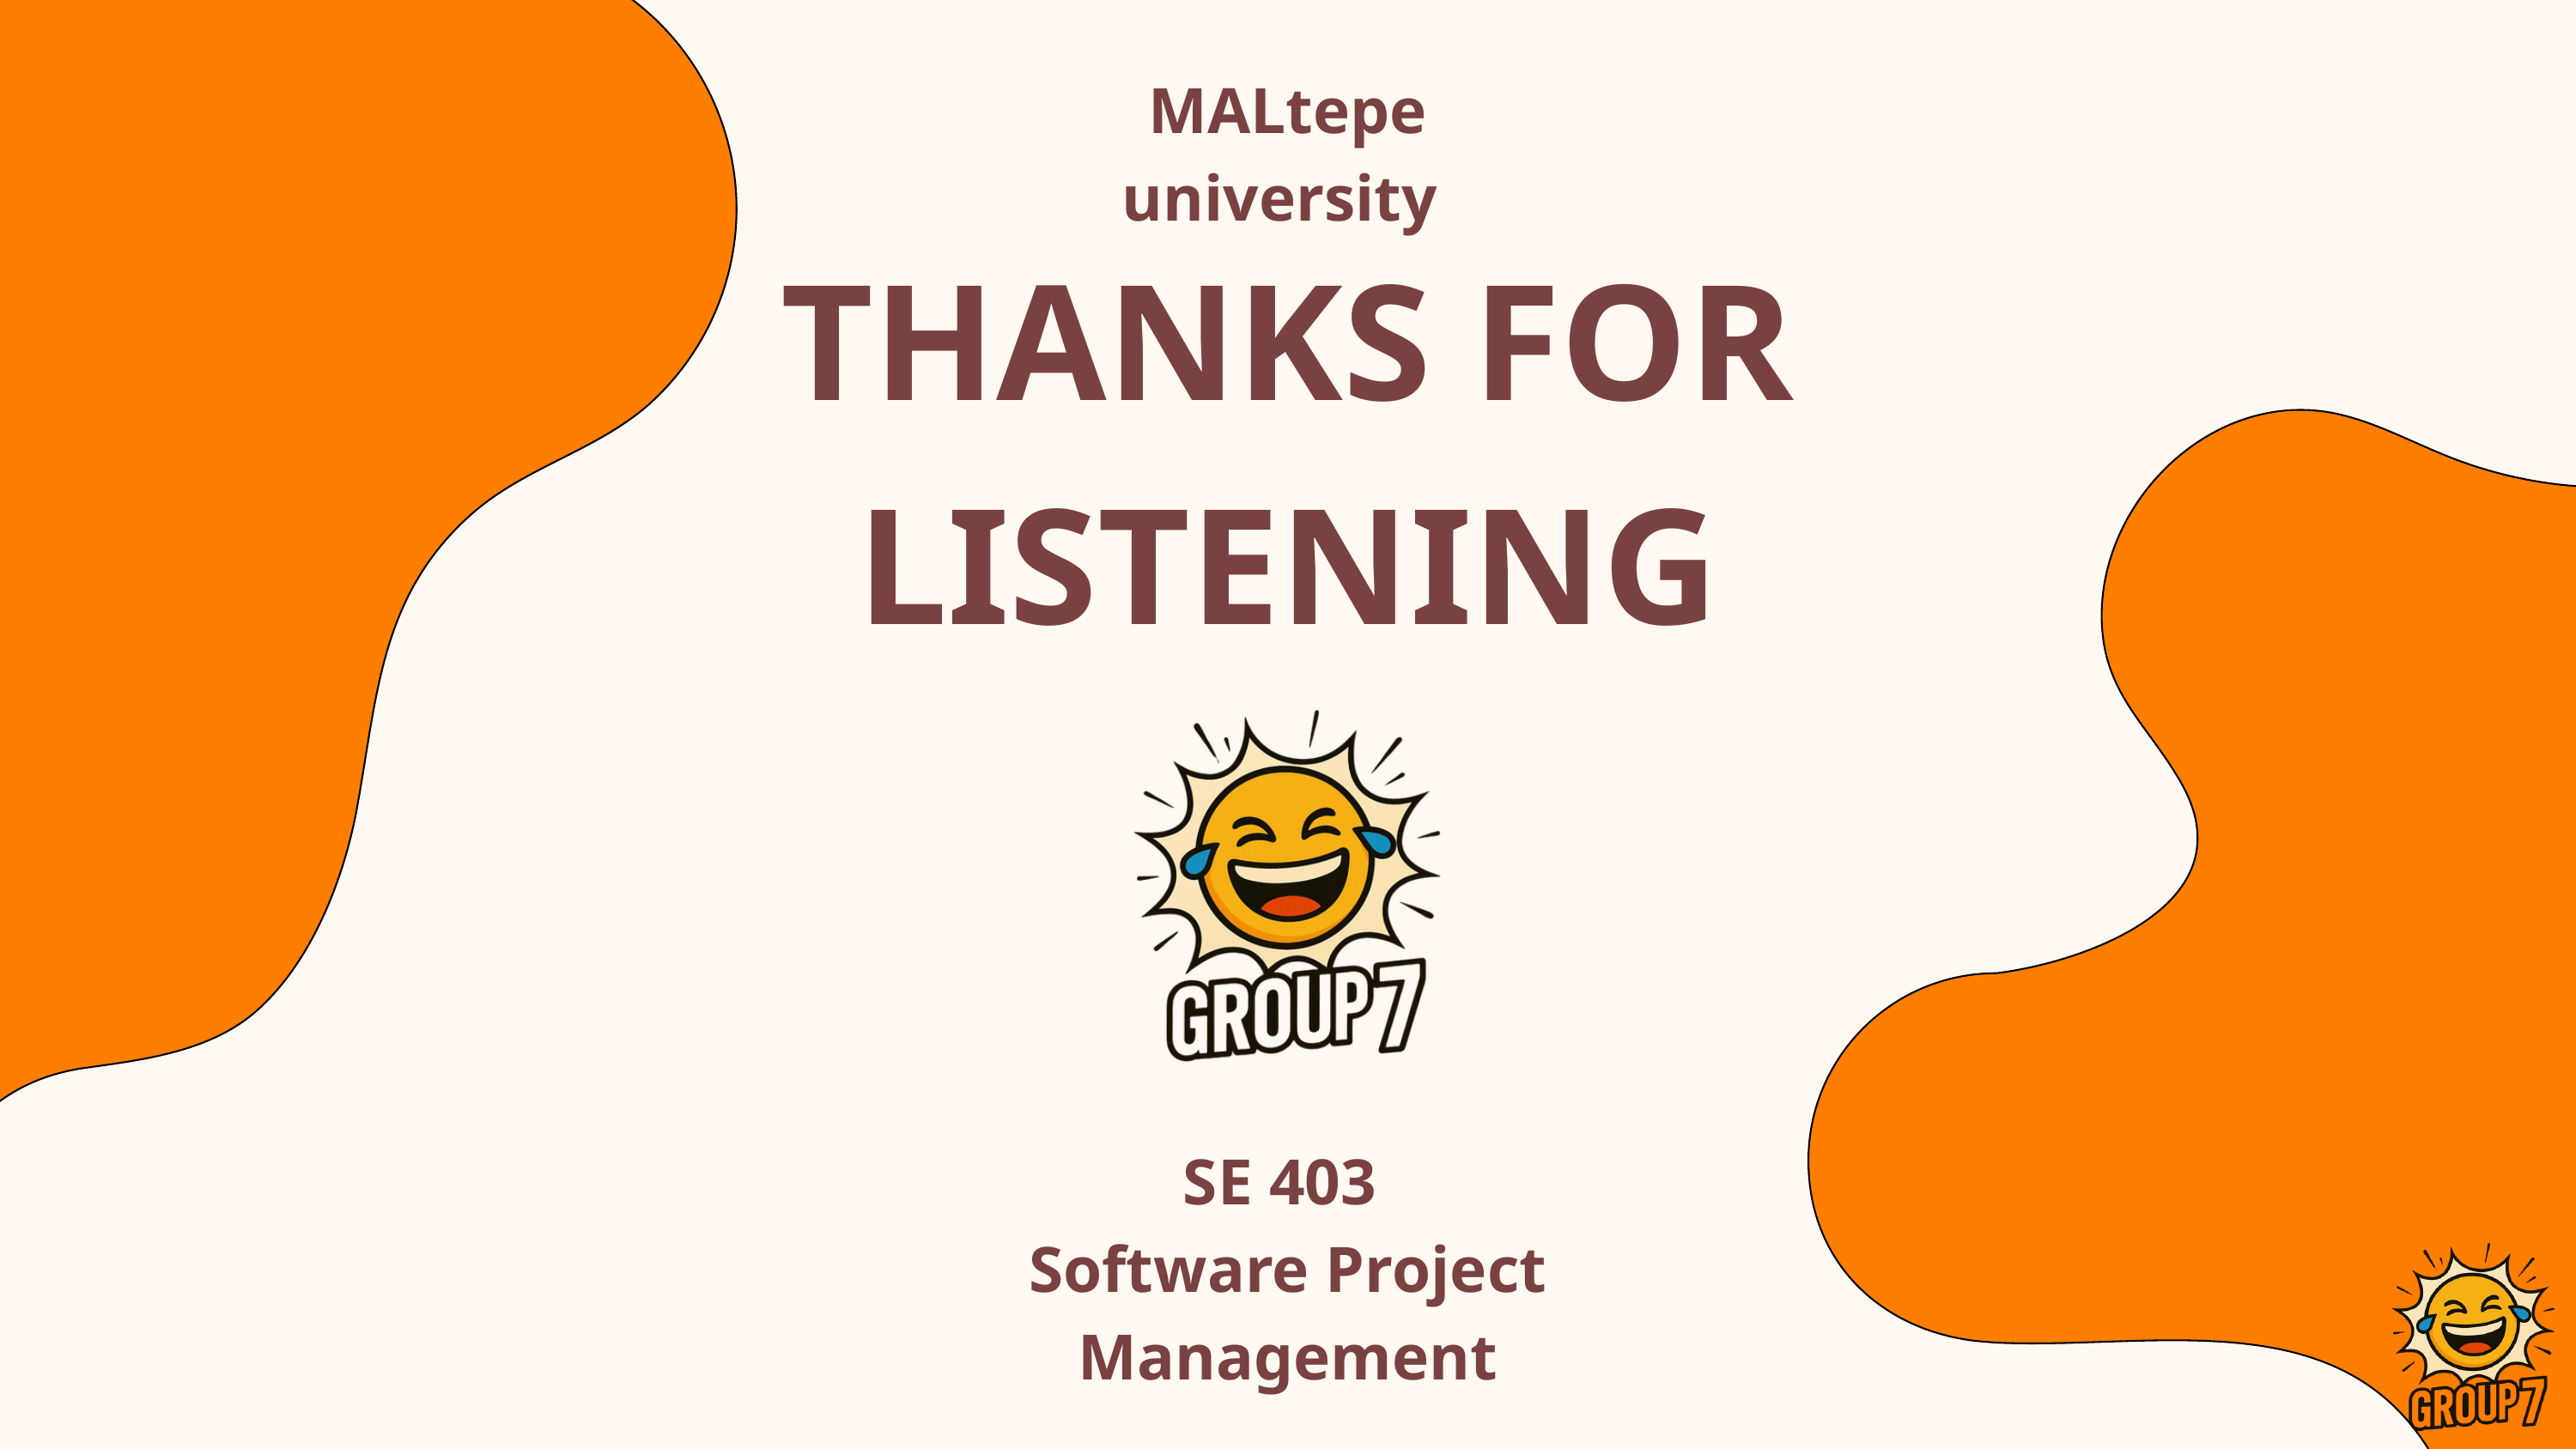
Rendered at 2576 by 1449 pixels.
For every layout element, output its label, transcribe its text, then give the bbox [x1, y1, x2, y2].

text_box THANKS FOR LISTENING [701, 209, 1801, 657]
text_box [1096, 616, 1480, 1193]
text_box SE 403 Software Project Management [892, 1130, 1684, 1393]
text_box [0, 0, 696, 1345]
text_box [1807, 144, 2576, 1449]
text_box MALtepe university [1030, 58, 1546, 233]
